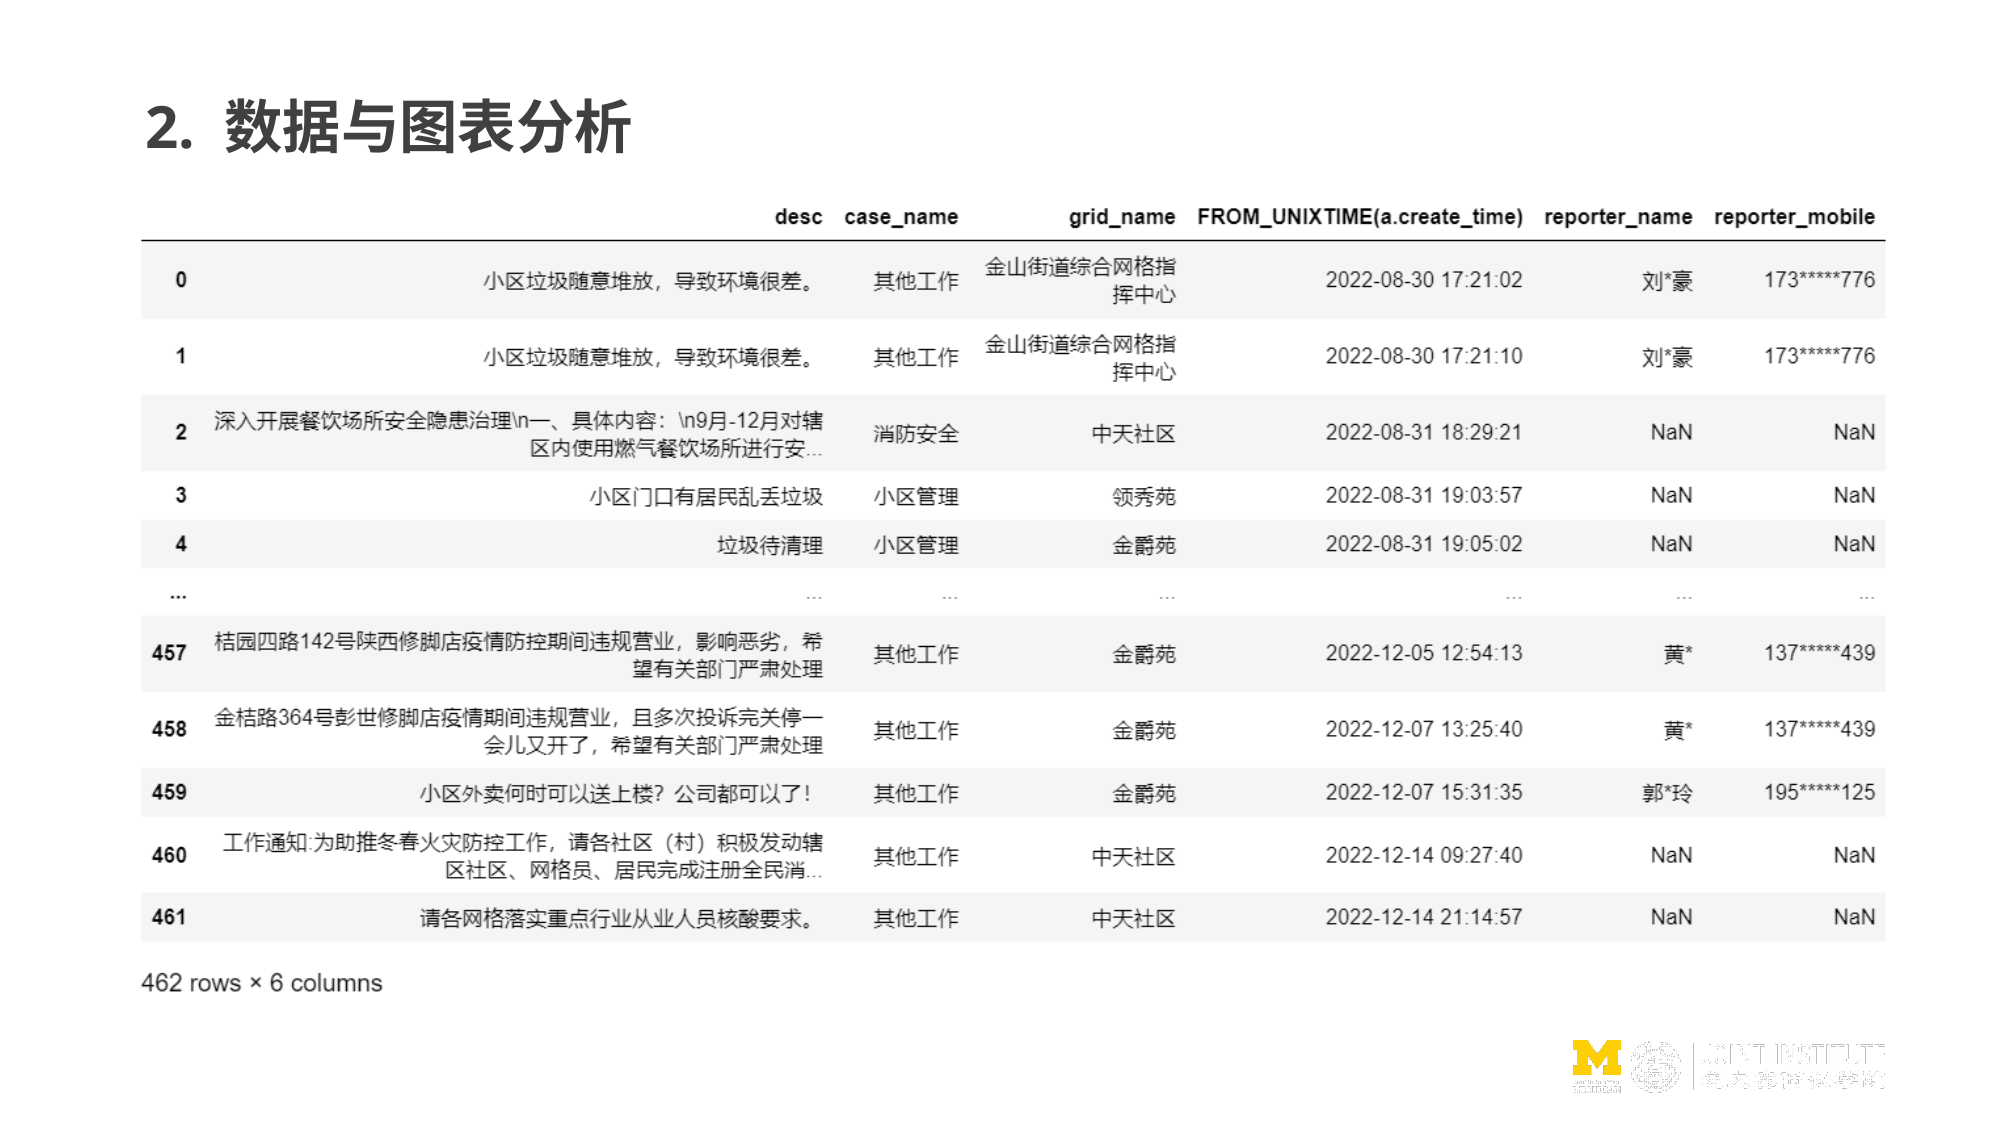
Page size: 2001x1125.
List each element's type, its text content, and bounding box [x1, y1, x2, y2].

list 2. 数据与图表分析 [130, 76, 1885, 175]
picture [130, 194, 1891, 1006]
picture [1573, 1040, 1885, 1093]
